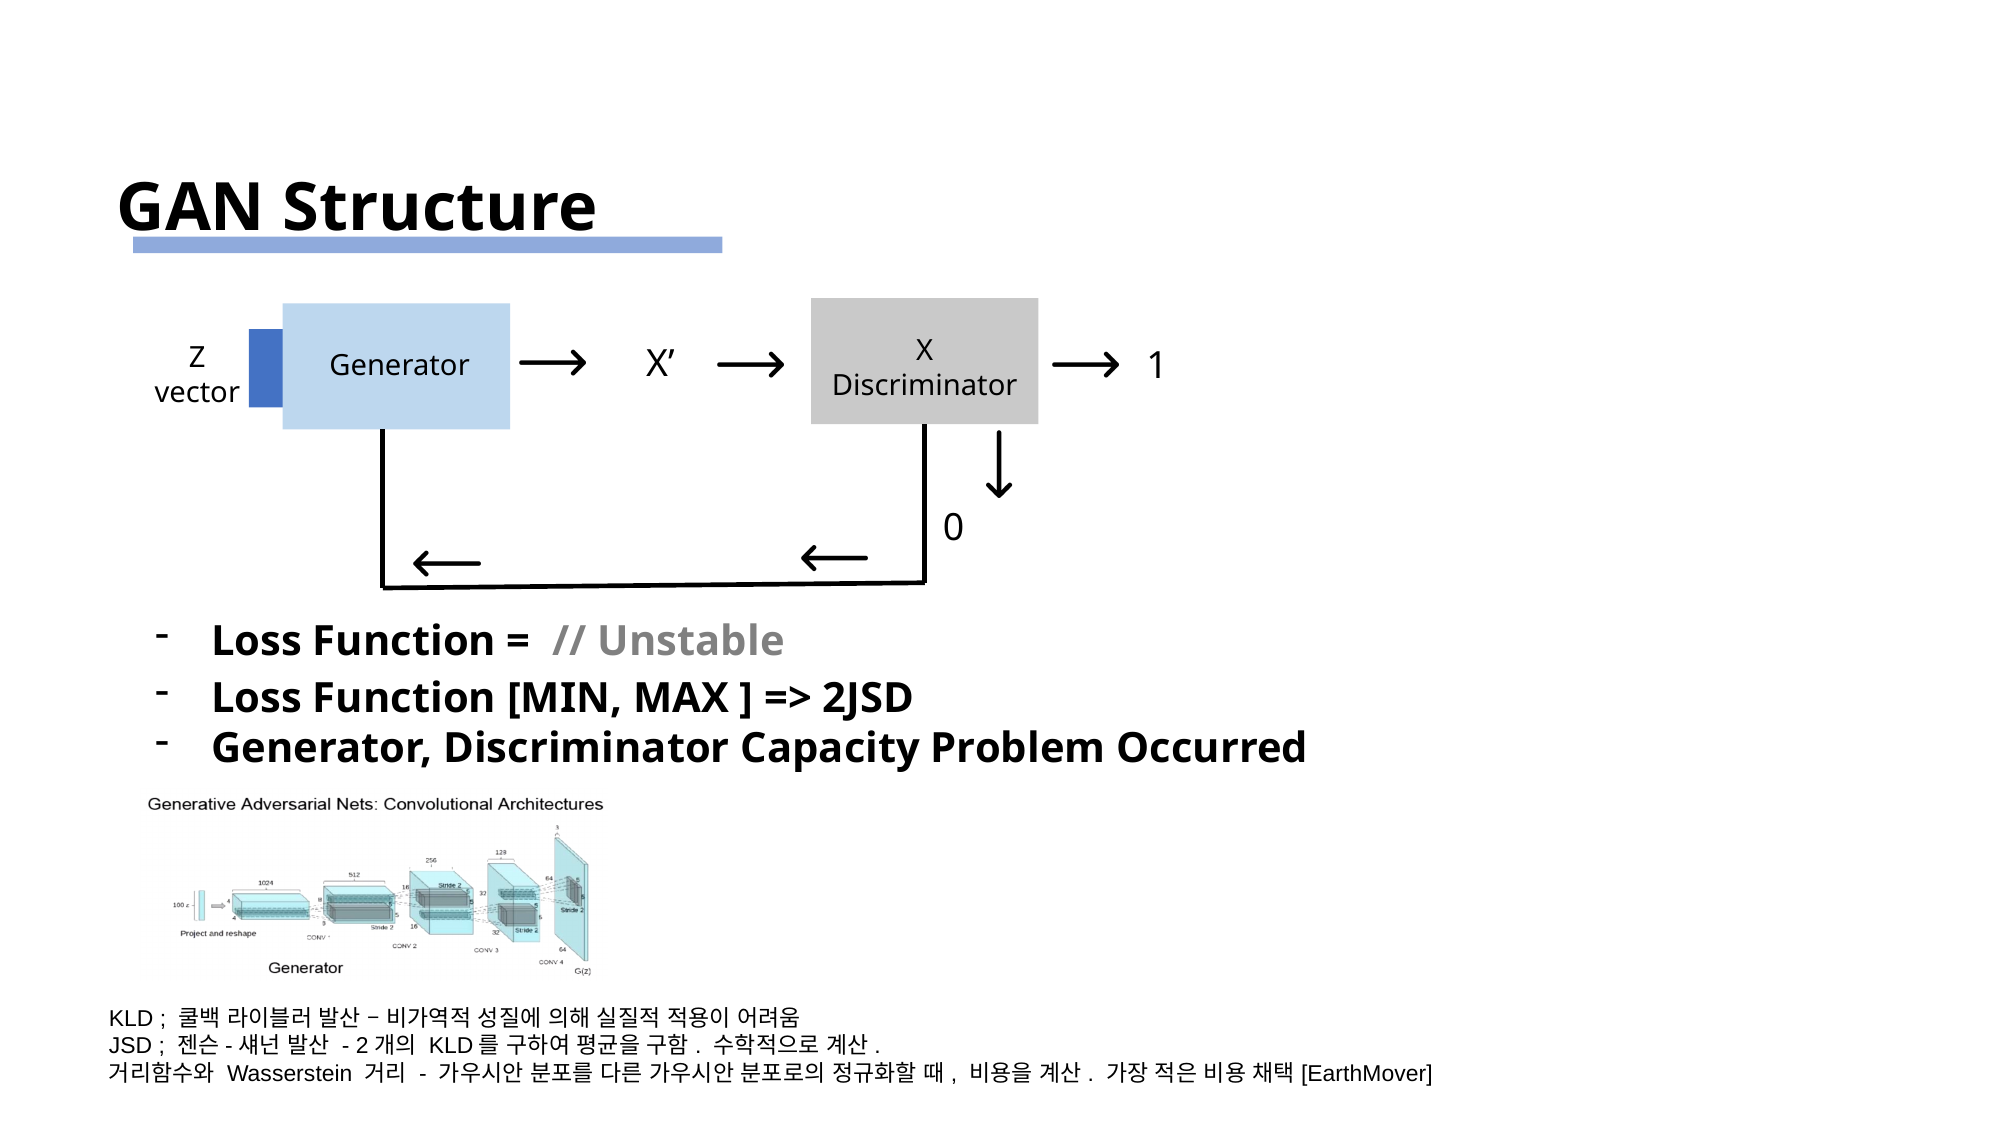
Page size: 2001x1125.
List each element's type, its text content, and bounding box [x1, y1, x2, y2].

text_box GAN Structure [102, 156, 613, 251]
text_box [140, 298, 1183, 600]
text_box [132, 236, 723, 254]
picture [140, 788, 608, 981]
text_box KLD ; 쿨백 라이블러 발산 – 비가역적 성질에 의해 실질적 적용이 어려움 JSD ; 젠슨-섀넌 발산 - 2개의 KLD를 구하여 평균을 구함. 수학적으로 계산. 거리함수와 Wasserstein 거리 - 가우시안 분포를 다른 가우시안 분포로의 정규화할 때, 비용을 계산. 가장 적은 비용 채택[EarthMover] [94, 968, 1619, 1094]
text_box Loss Function [MIN, MAX ] => 2JSD Generator, Discriminator Capacity Problem Occurred [140, 663, 1619, 779]
